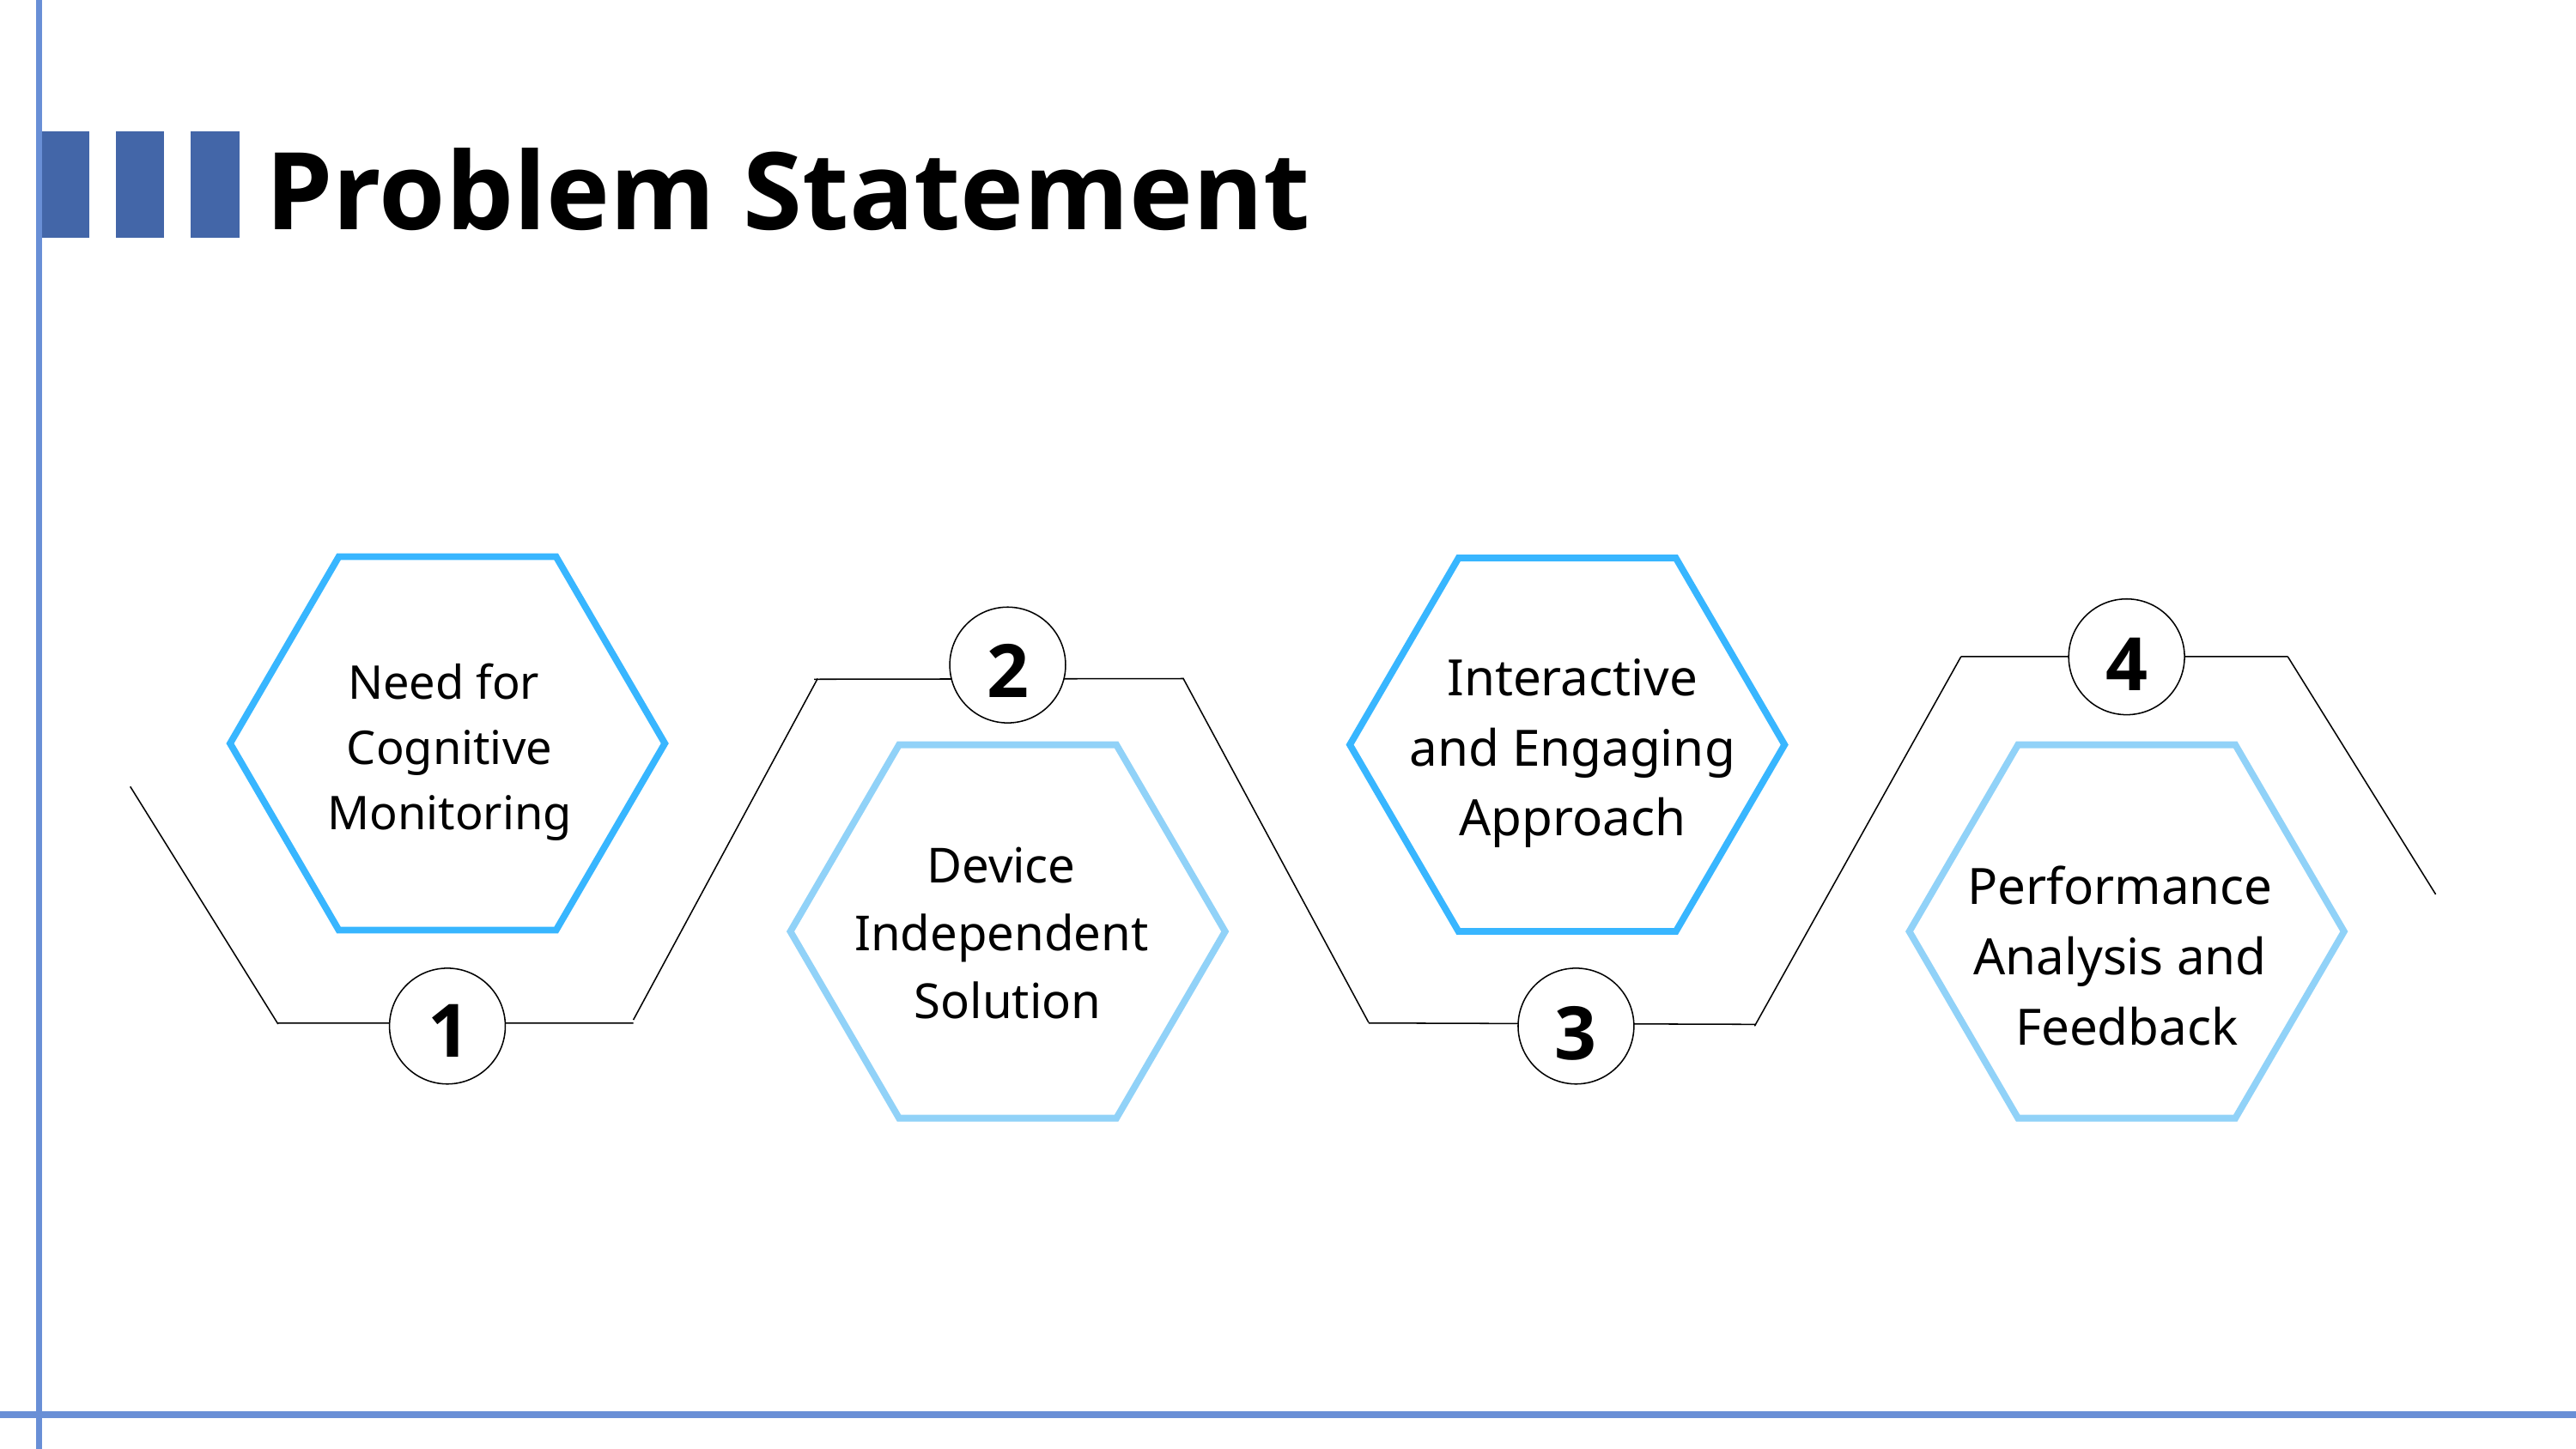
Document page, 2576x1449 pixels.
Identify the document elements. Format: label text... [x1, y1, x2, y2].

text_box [190, 131, 240, 238]
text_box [229, 737, 665, 931]
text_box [949, 606, 1066, 724]
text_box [0, 1411, 2576, 1419]
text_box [1909, 744, 2345, 1119]
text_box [2068, 598, 2185, 715]
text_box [115, 131, 165, 238]
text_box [229, 556, 665, 718]
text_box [0, 720, 764, 728]
text_box Problem Statement [229, 100, 1346, 252]
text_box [389, 967, 506, 1084]
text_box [790, 744, 1225, 1119]
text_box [1517, 967, 1635, 1084]
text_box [1349, 557, 1785, 932]
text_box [40, 131, 90, 238]
